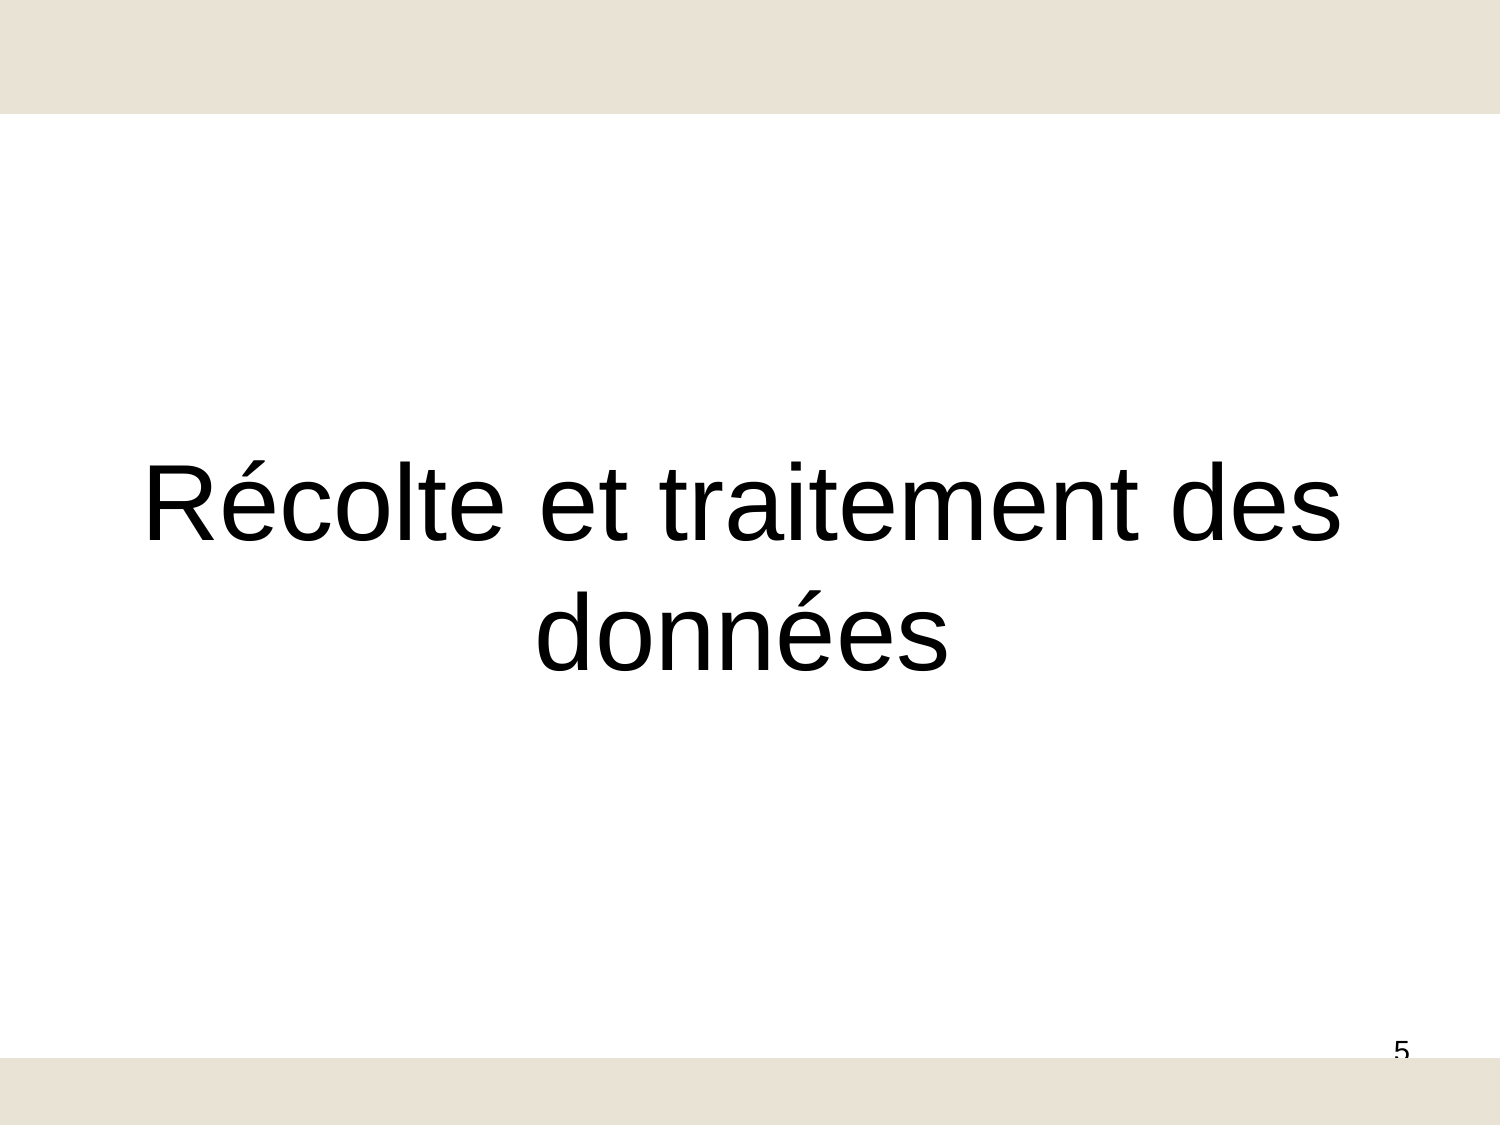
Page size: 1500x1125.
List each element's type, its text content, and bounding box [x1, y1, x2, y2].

picture [0, 1058, 1500, 1125]
slide_number ‹#› [1074, 1024, 1425, 1056]
picture [0, 0, 1500, 114]
title Récolte et traitement des données [43, 338, 1442, 787]
